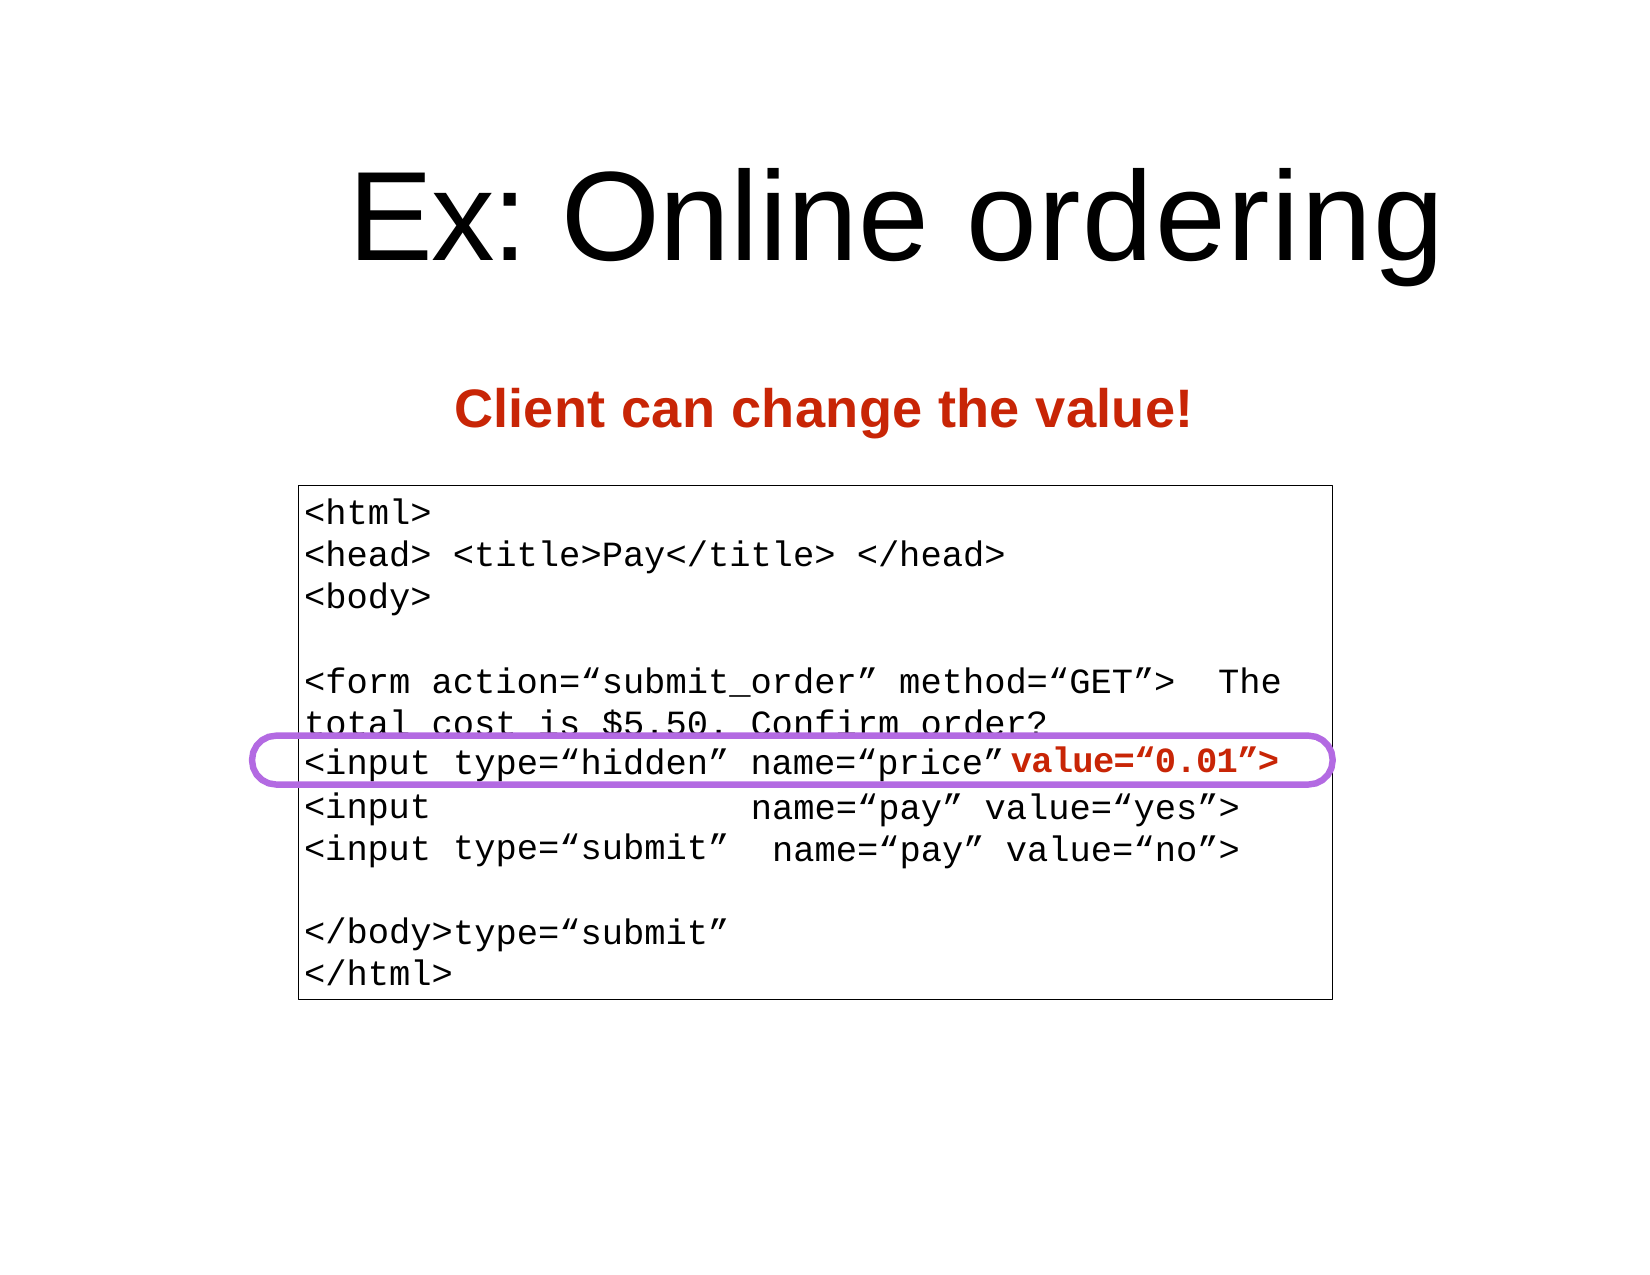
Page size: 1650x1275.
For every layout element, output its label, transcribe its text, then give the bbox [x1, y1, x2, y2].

text_box [252, 735, 1333, 785]
text_box Client can change the value! [452, 372, 1197, 438]
text_box </body> </html> [302, 908, 456, 993]
text_box [298, 765, 1333, 1000]
text_box <input <input <input [302, 785, 434, 868]
text_box name=“pay” value=“yes”> name=“pay” value=“no”> [748, 785, 1243, 869]
title Ex: Online ordering [126, 133, 1524, 291]
text_box type=“hidden” type=“submit” type=“submit” [451, 785, 732, 952]
text_box [298, 485, 1333, 755]
text_box <html> <head> <title>Pay</title> </head> <body> <form action=“submit_order” method=“GET”> The total cost is $5.50. Confirm order? [302, 489, 1283, 735]
